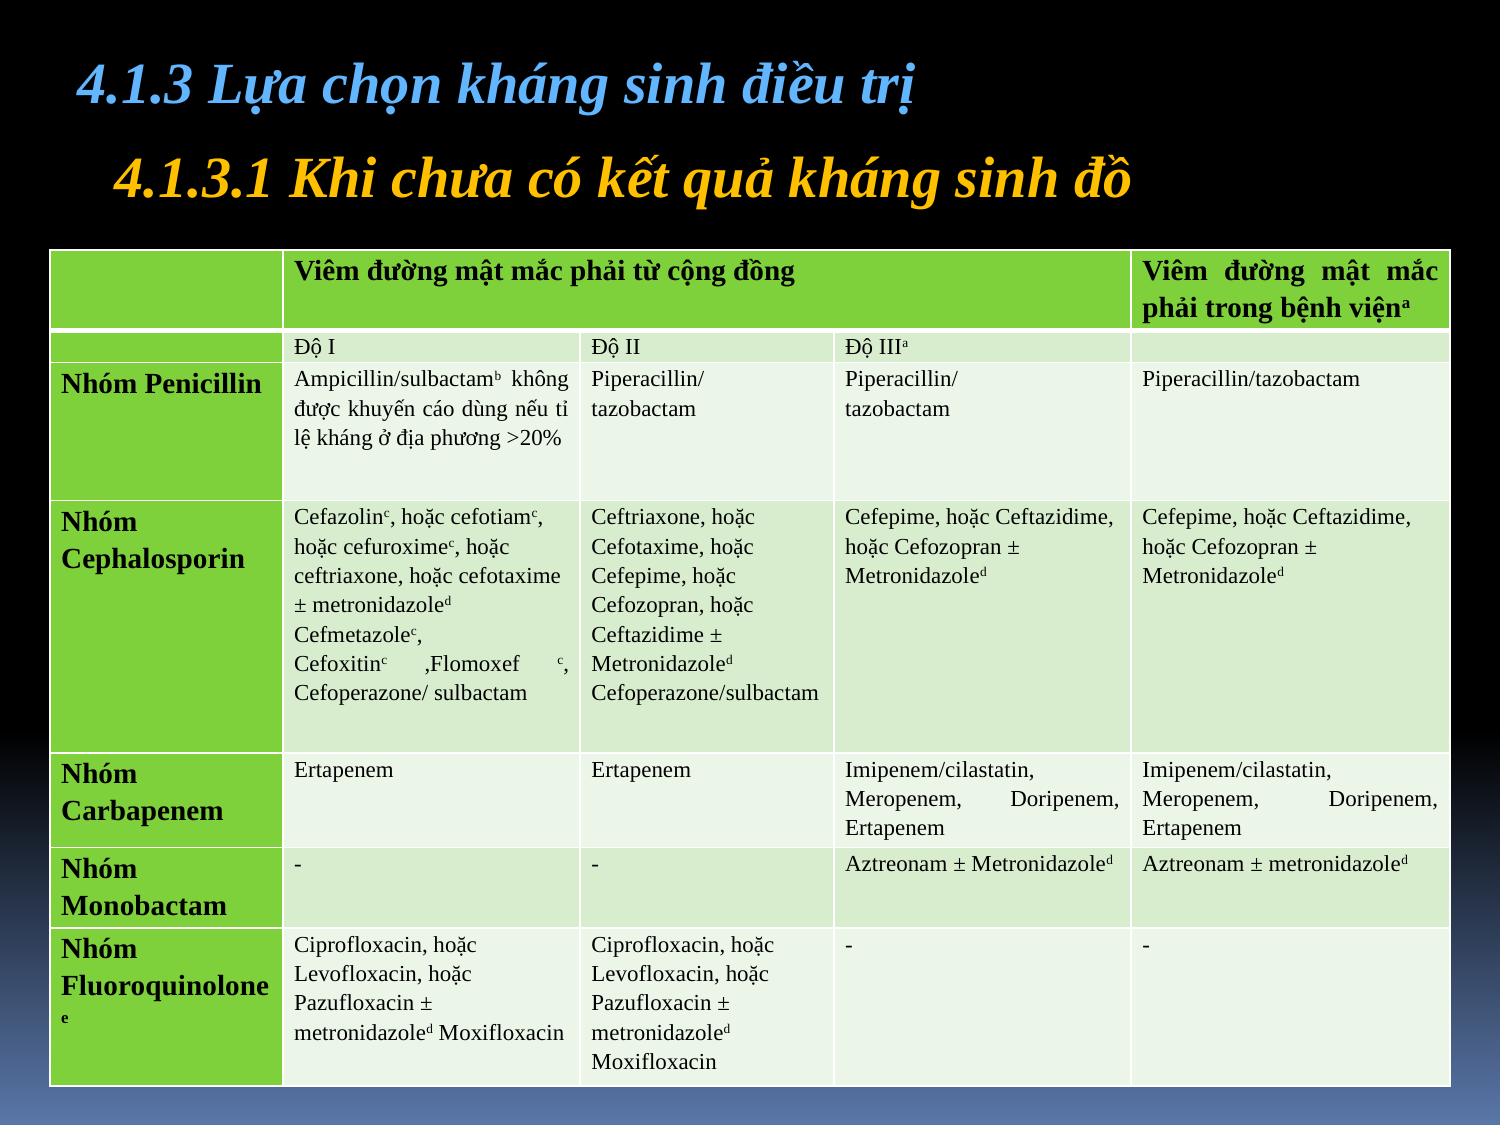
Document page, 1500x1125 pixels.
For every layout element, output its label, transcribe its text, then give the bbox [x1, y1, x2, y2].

table_cell Piperacillin/ tazobactam [835, 363, 1130, 500]
table_cell Ceftriaxone, hoặc Cefotaxime, hoặc Cefepime, hoặc Cefozopran, hoặc Ceftazidime ± Metronidazoled Cefoperazone/sulbactam [581, 501, 833, 752]
table_header Viêm đường mật mắc phải từ cộng đồng [284, 251, 1130, 328]
table_cell Ertapenem [284, 754, 579, 847]
text_box 4.1.3.1 Khi chưa có kết quả kháng sinh đồ [99, 132, 1313, 217]
table_header Viêm đường mật mắc phải trong bệnh việna [1132, 251, 1449, 328]
table_cell Nhóm Carbapenem [51, 754, 282, 847]
table_cell [1132, 333, 1449, 362]
table_cell Độ IIIa [835, 333, 1130, 362]
table_cell Nhóm Fluoroquinolonee [51, 929, 282, 1085]
table_cell Nhóm Cephalosporin [51, 501, 282, 752]
table_cell Ciprofloxacin, hoặc Levofloxacin, hoặc Pazufloxacin ± metronidazoled Moxifloxacin [581, 929, 833, 1085]
table_cell Aztreonam ± Metronidazoled [835, 848, 1130, 927]
table_cell - [581, 848, 833, 927]
table_cell Cefepime, hoặc Ceftazidime, hoặc Cefozopran ± Metronidazoled [835, 501, 1130, 752]
table_cell Ciprofloxacin, hoặc Levofloxacin, hoặc Pazufloxacin ± metronidazoled Moxifloxacin [284, 929, 579, 1085]
table_cell Ertapenem [581, 754, 833, 847]
table_cell - [1132, 929, 1449, 1085]
table_cell Aztreonam ± metronidazoled [1132, 848, 1449, 927]
table_cell [51, 333, 282, 362]
table_cell Nhóm Monobactam [51, 848, 282, 927]
table_cell Ampicillin/sulbactamb không được khuyến cáo dùng nếu tỉ lệ kháng ở địa phương >20% [284, 363, 579, 500]
table_cell Piperacillin/tazobactam [1132, 363, 1449, 500]
table_cell - [835, 929, 1130, 1085]
table_cell - [284, 848, 579, 927]
table_cell Imipenem/cilastatin, Meropenem, Doripenem, Ertapenem [1132, 754, 1449, 847]
text_box 4.1.3 Lựa chọn kháng sinh điều trị [62, 37, 1225, 123]
table_cell Imipenem/cilastatin, Meropenem, Doripenem, Ertapenem [835, 754, 1130, 847]
table_cell Độ II [581, 333, 833, 362]
table_cell Nhóm Penicillin [51, 363, 282, 500]
table_cell Độ I [284, 333, 579, 362]
table_cell Piperacillin/ tazobactam [581, 363, 833, 500]
table_header [51, 251, 282, 328]
table_cell Cefepime, hoặc Ceftazidime, hoặc Cefozopran ± Metronidazoled [1132, 501, 1449, 752]
table_cell Cefazolinc, hoặc cefotiamc, hoặc cefuroximec, hoặc ceftriaxone, hoặc cefotaxime ± metronidazoled Cefmetazolec, Cefoxitinc ,Flomoxef c, Cefoperazone/ sulbactam [284, 501, 579, 752]
